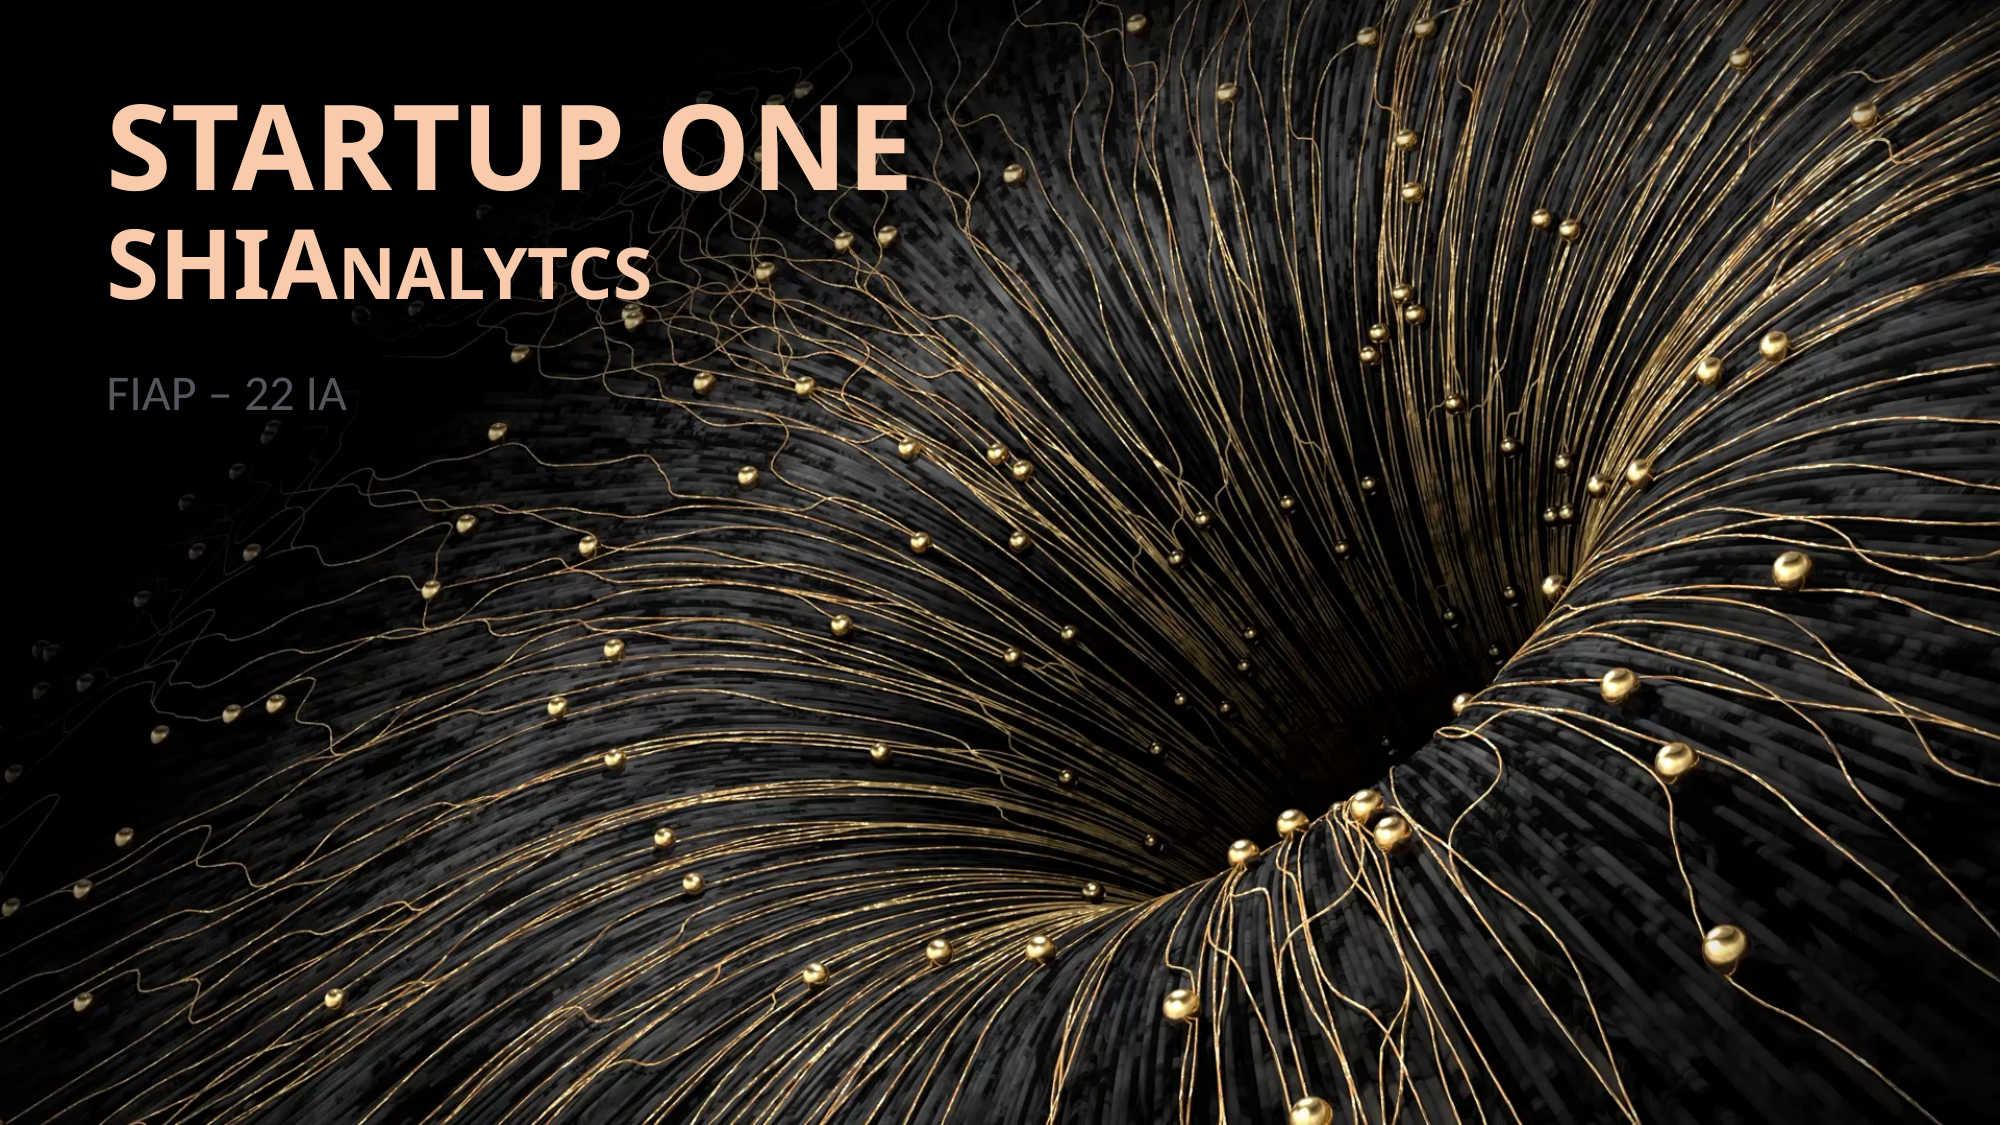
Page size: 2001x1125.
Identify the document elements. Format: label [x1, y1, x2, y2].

text_box [0, 0, 2000, 1125]
